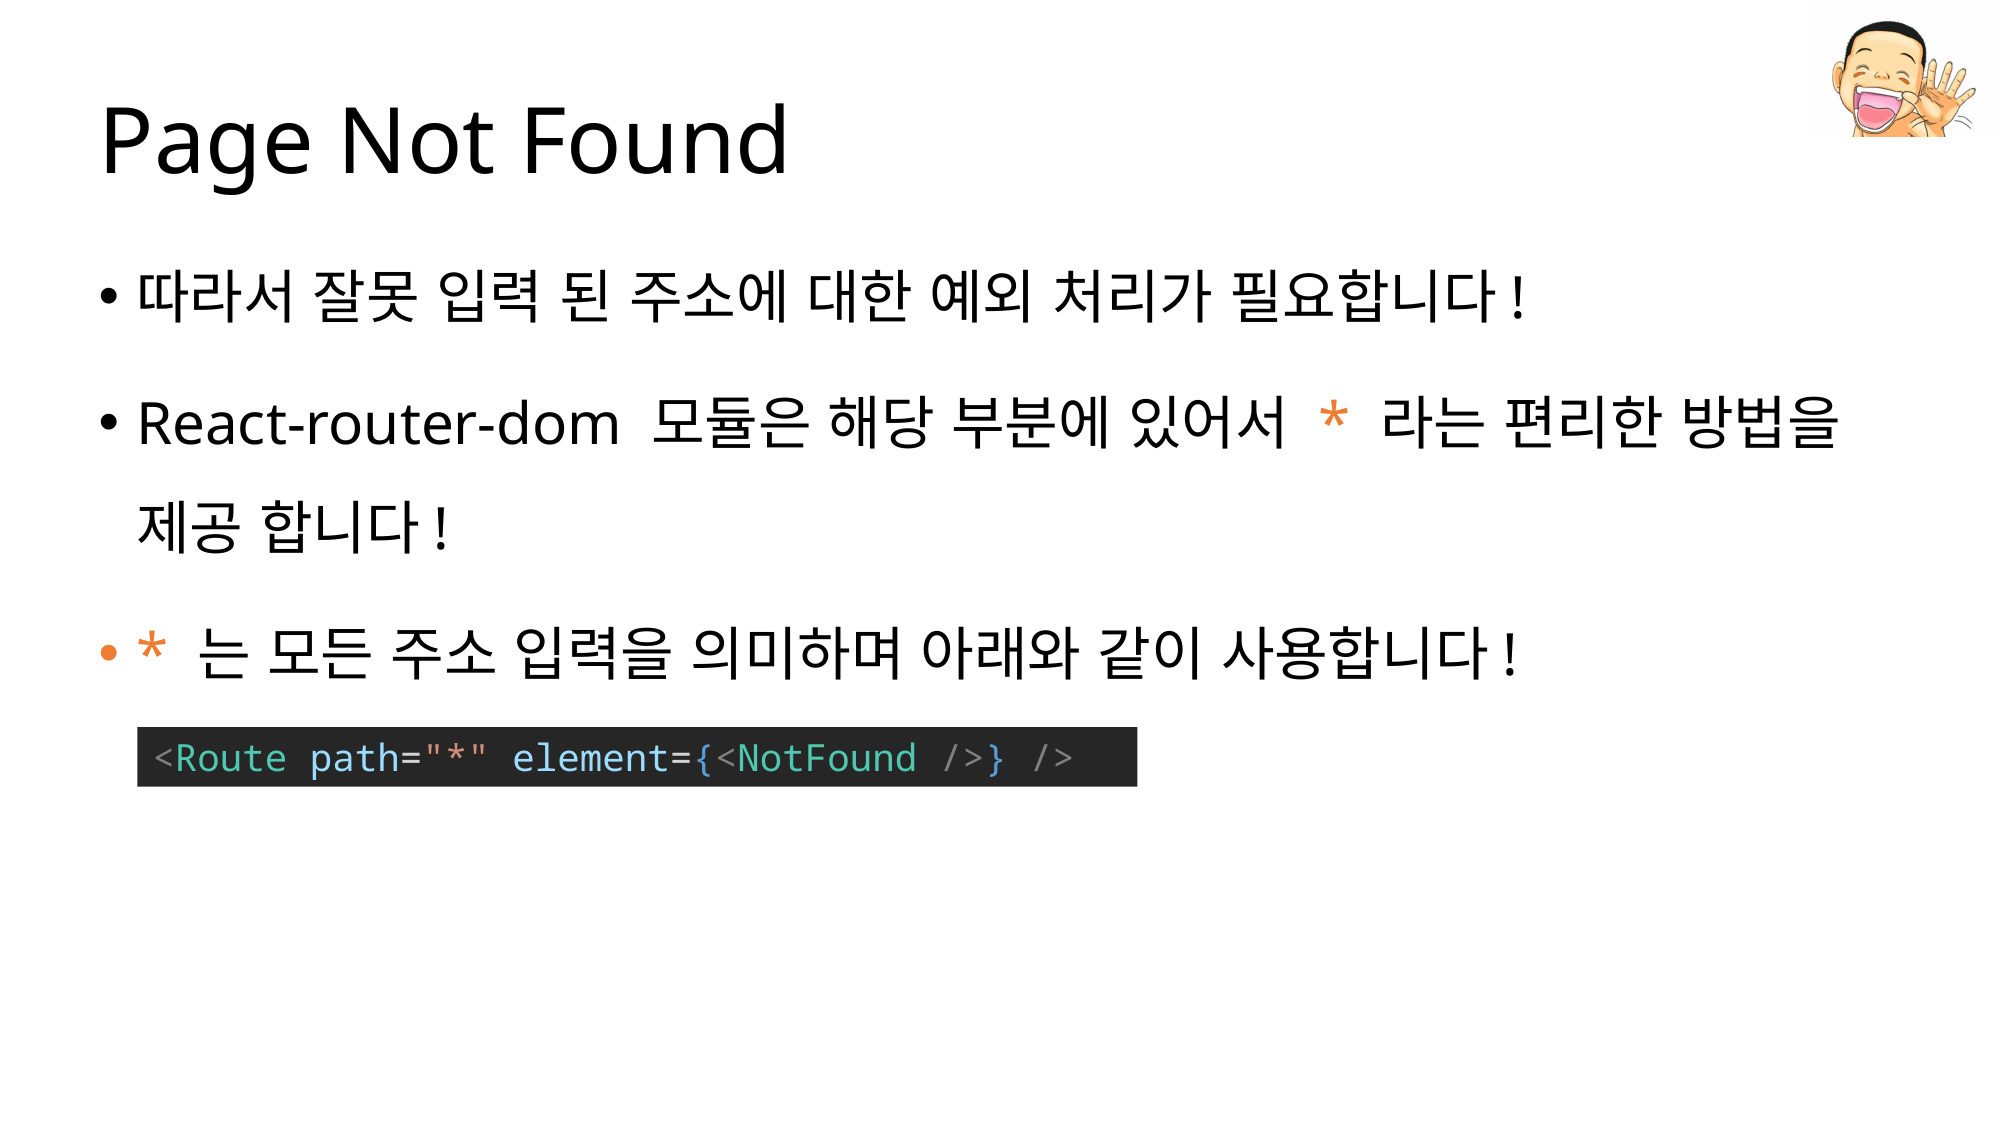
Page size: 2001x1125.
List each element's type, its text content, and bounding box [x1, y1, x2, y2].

title Page Not Found [83, 0, 1931, 217]
text_box <Route path="*" element={<NotFound />} /> [137, 727, 1138, 787]
list 따라서 잘못 입력 된 주소에 대한 예외 처리가 필요합니다! React-router-dom 모듈은 해당 부분에 있어서 * 라는 편리한 방법을 제공 합니다! * 는 모든 주소 입력을 의미하며 아래와 같이 사용합니다! [83, 217, 1931, 1125]
picture [1931, 0, 2000, 137]
